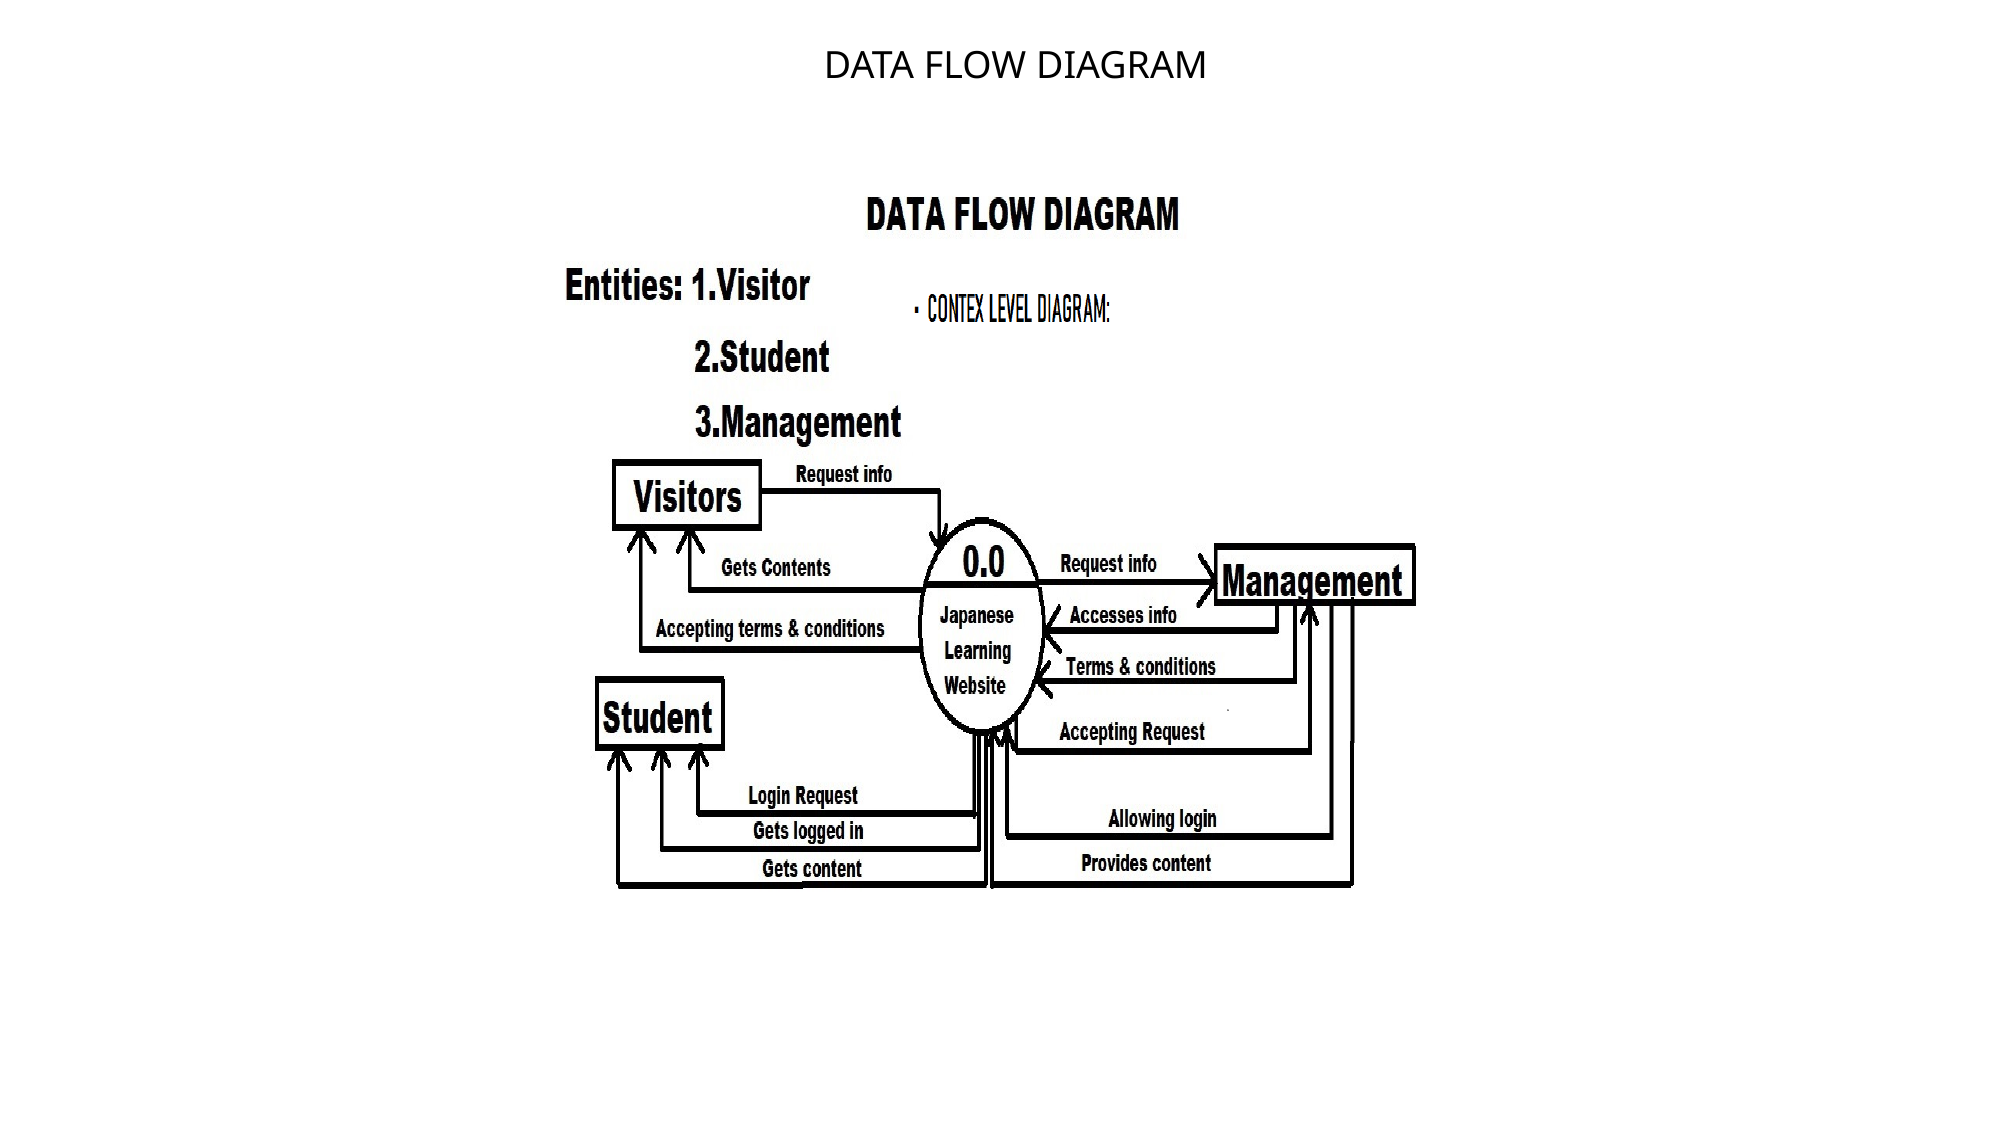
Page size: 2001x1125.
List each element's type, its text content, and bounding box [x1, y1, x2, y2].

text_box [548, 145, 1484, 933]
text_box DATA FLOW DIAGRAM [433, 33, 1599, 94]
